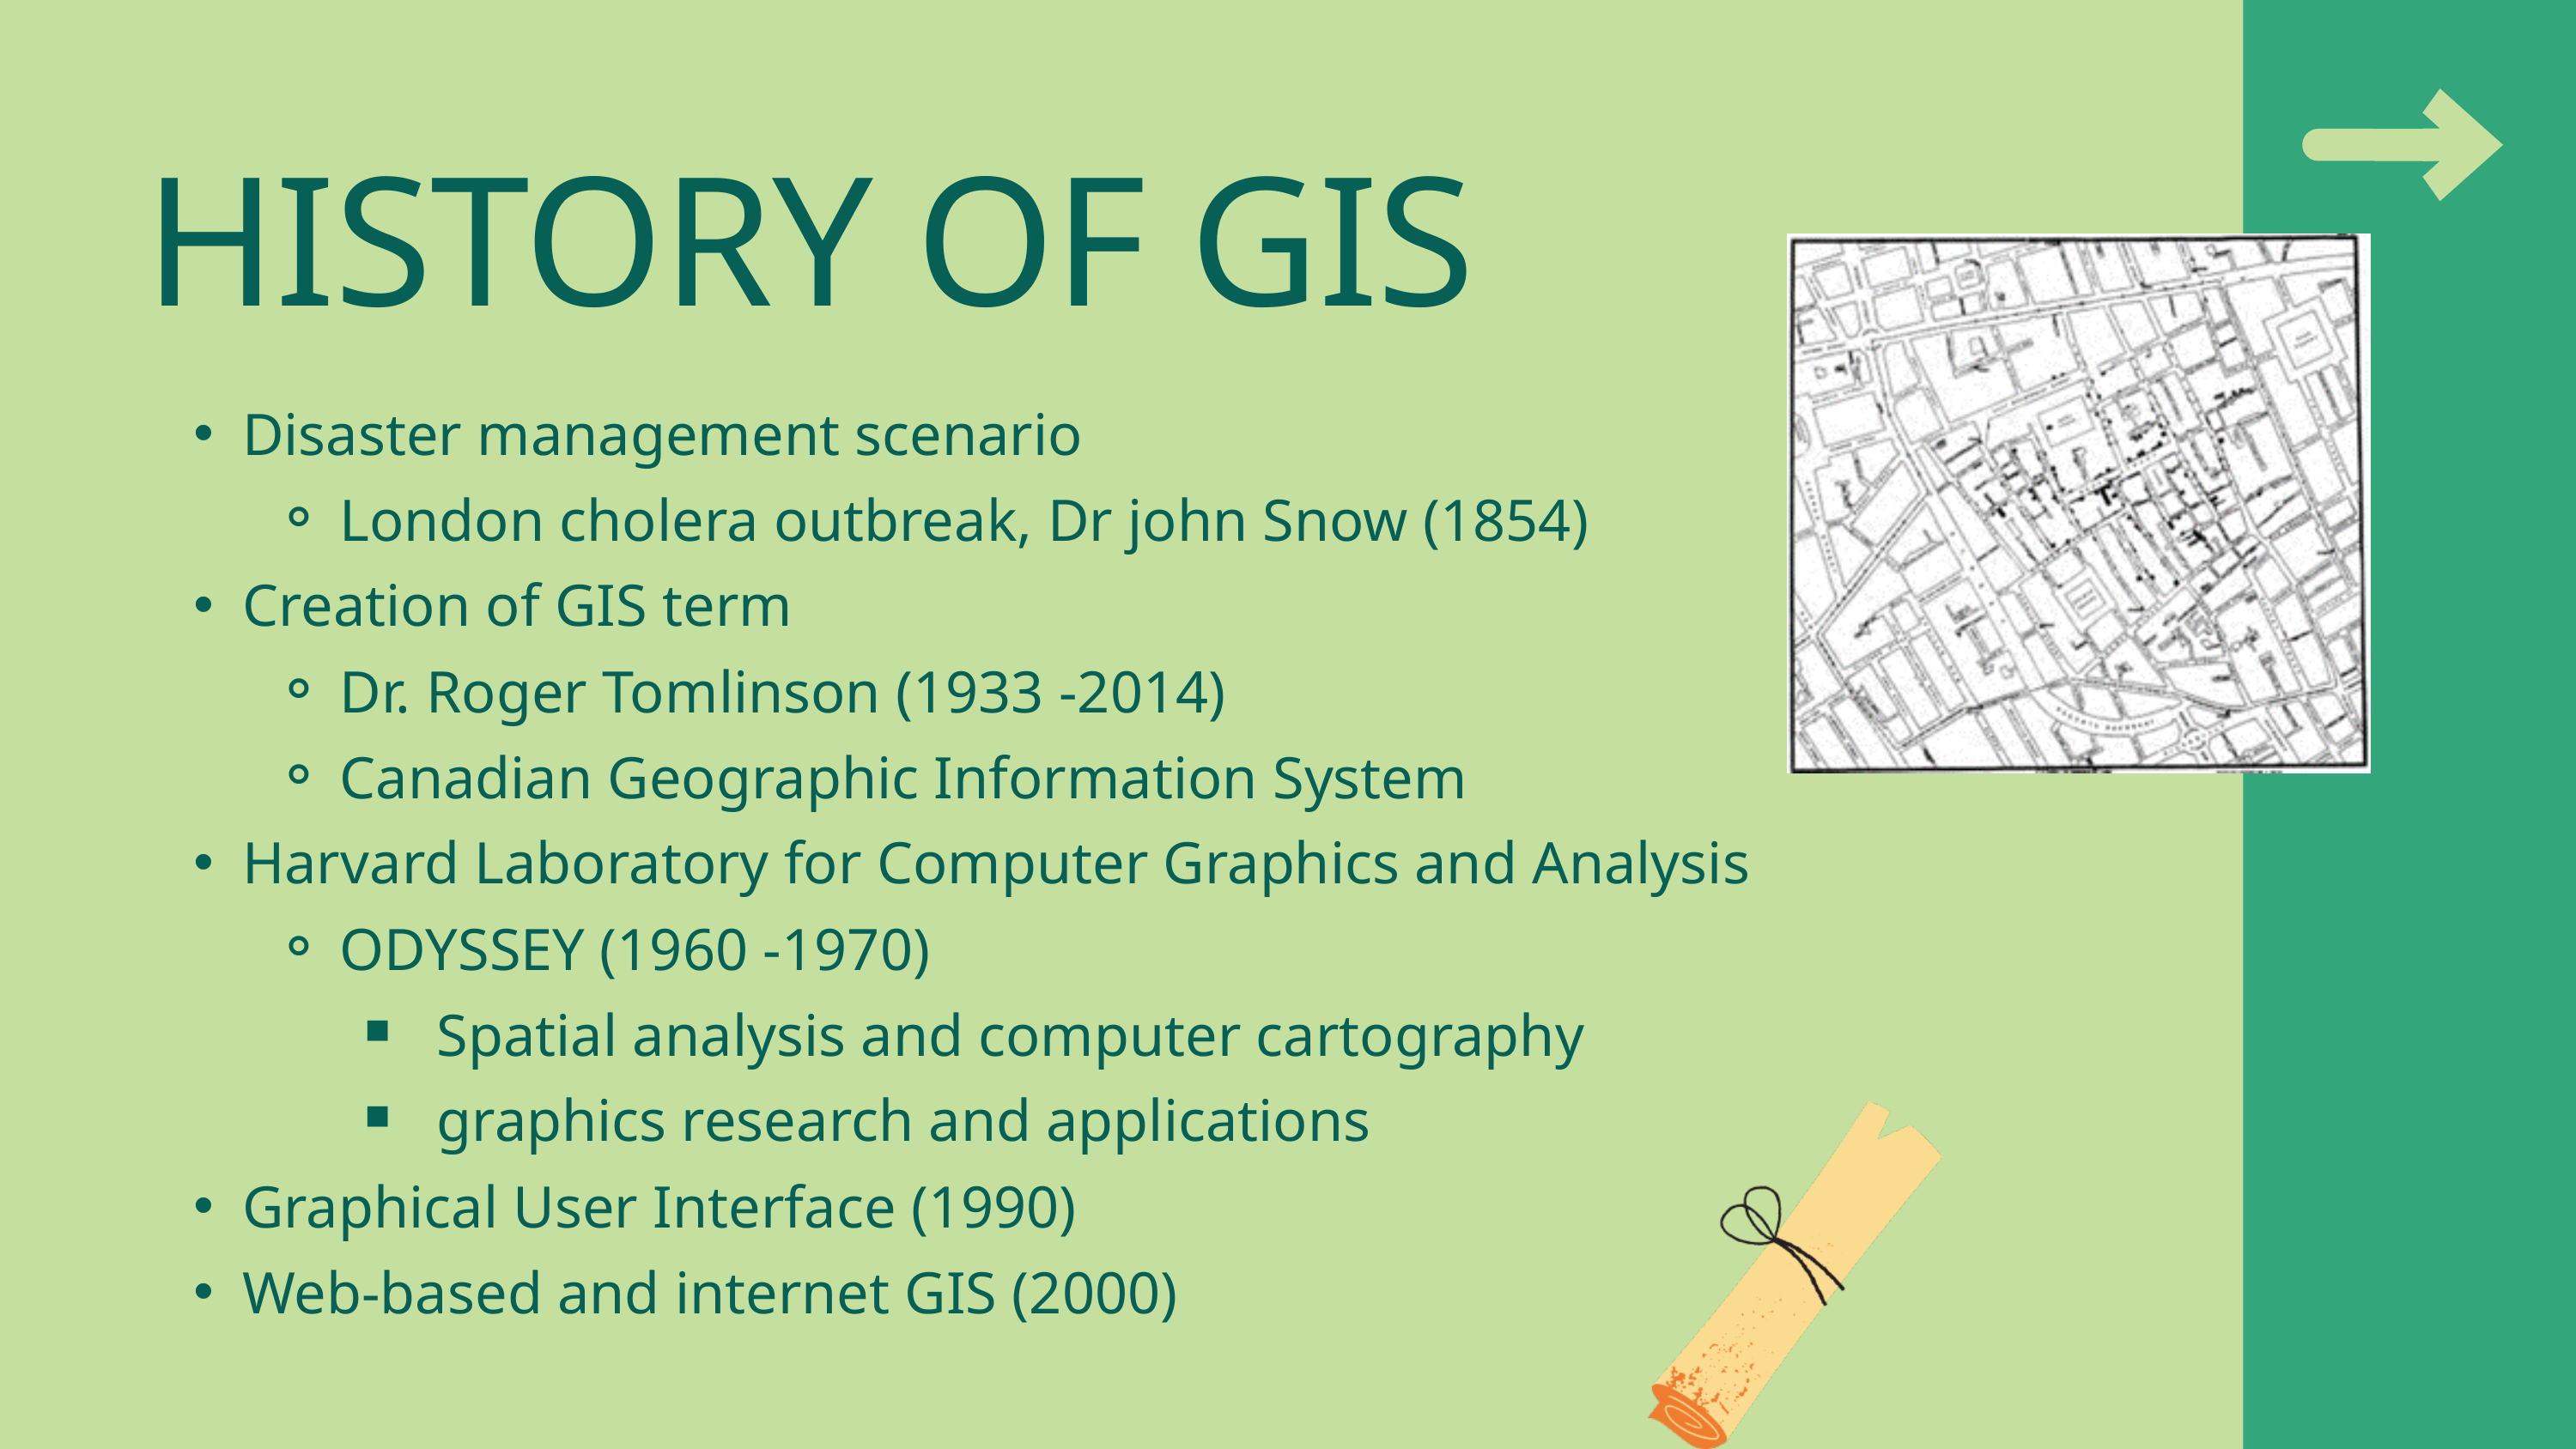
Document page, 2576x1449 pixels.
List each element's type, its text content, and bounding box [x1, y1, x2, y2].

text_box Disaster management scenario London cholera outbreak, Dr john Snow (1854) Creation of GIS term Dr. Roger Tomlinson (1933 -2014) Canadian Geographic Information System Harvard Laboratory for Computer Graphics and Analysis ODYSSEY (1960 -1970) Spatial analysis and computer cartography graphics research and applications Graphical User Interface (1990) Web-based and internet GIS (2000) [144, 380, 2079, 1325]
text_box HISTORY OF GIS [144, 126, 1942, 342]
text_box [2243, 0, 2576, 1449]
picture [1787, 233, 2371, 773]
picture [1648, 1101, 1942, 1449]
